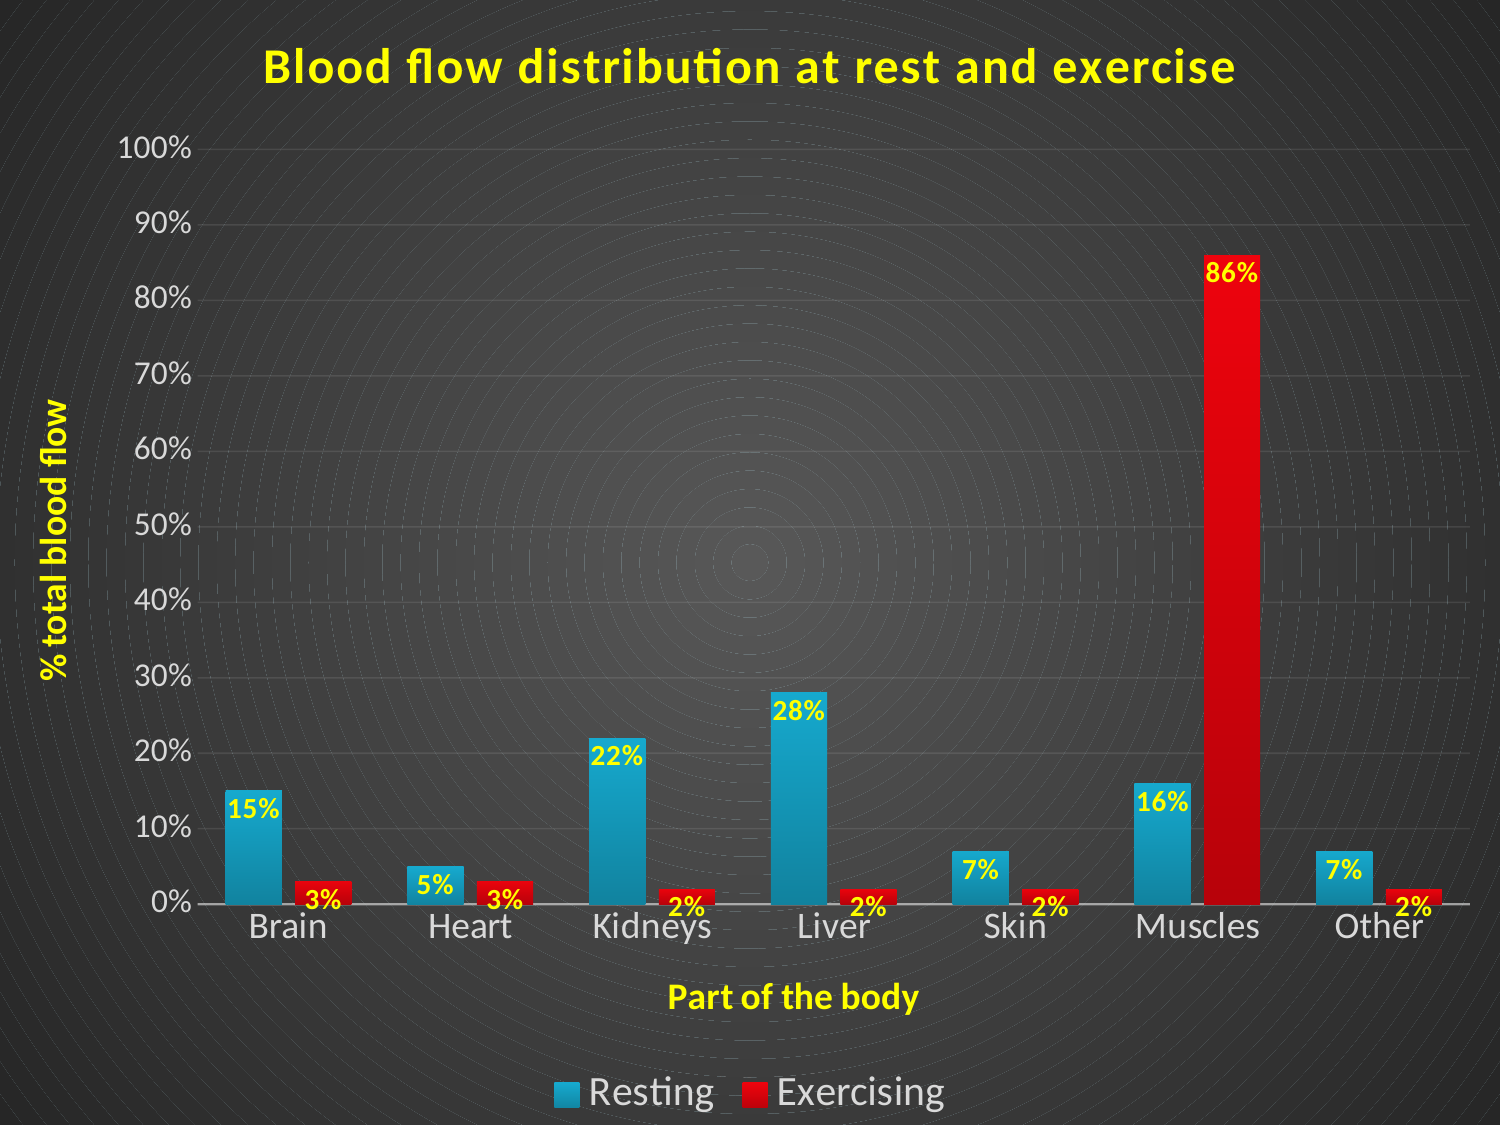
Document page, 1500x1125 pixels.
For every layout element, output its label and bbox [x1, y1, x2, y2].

chart [0, 0, 1500, 1125]
